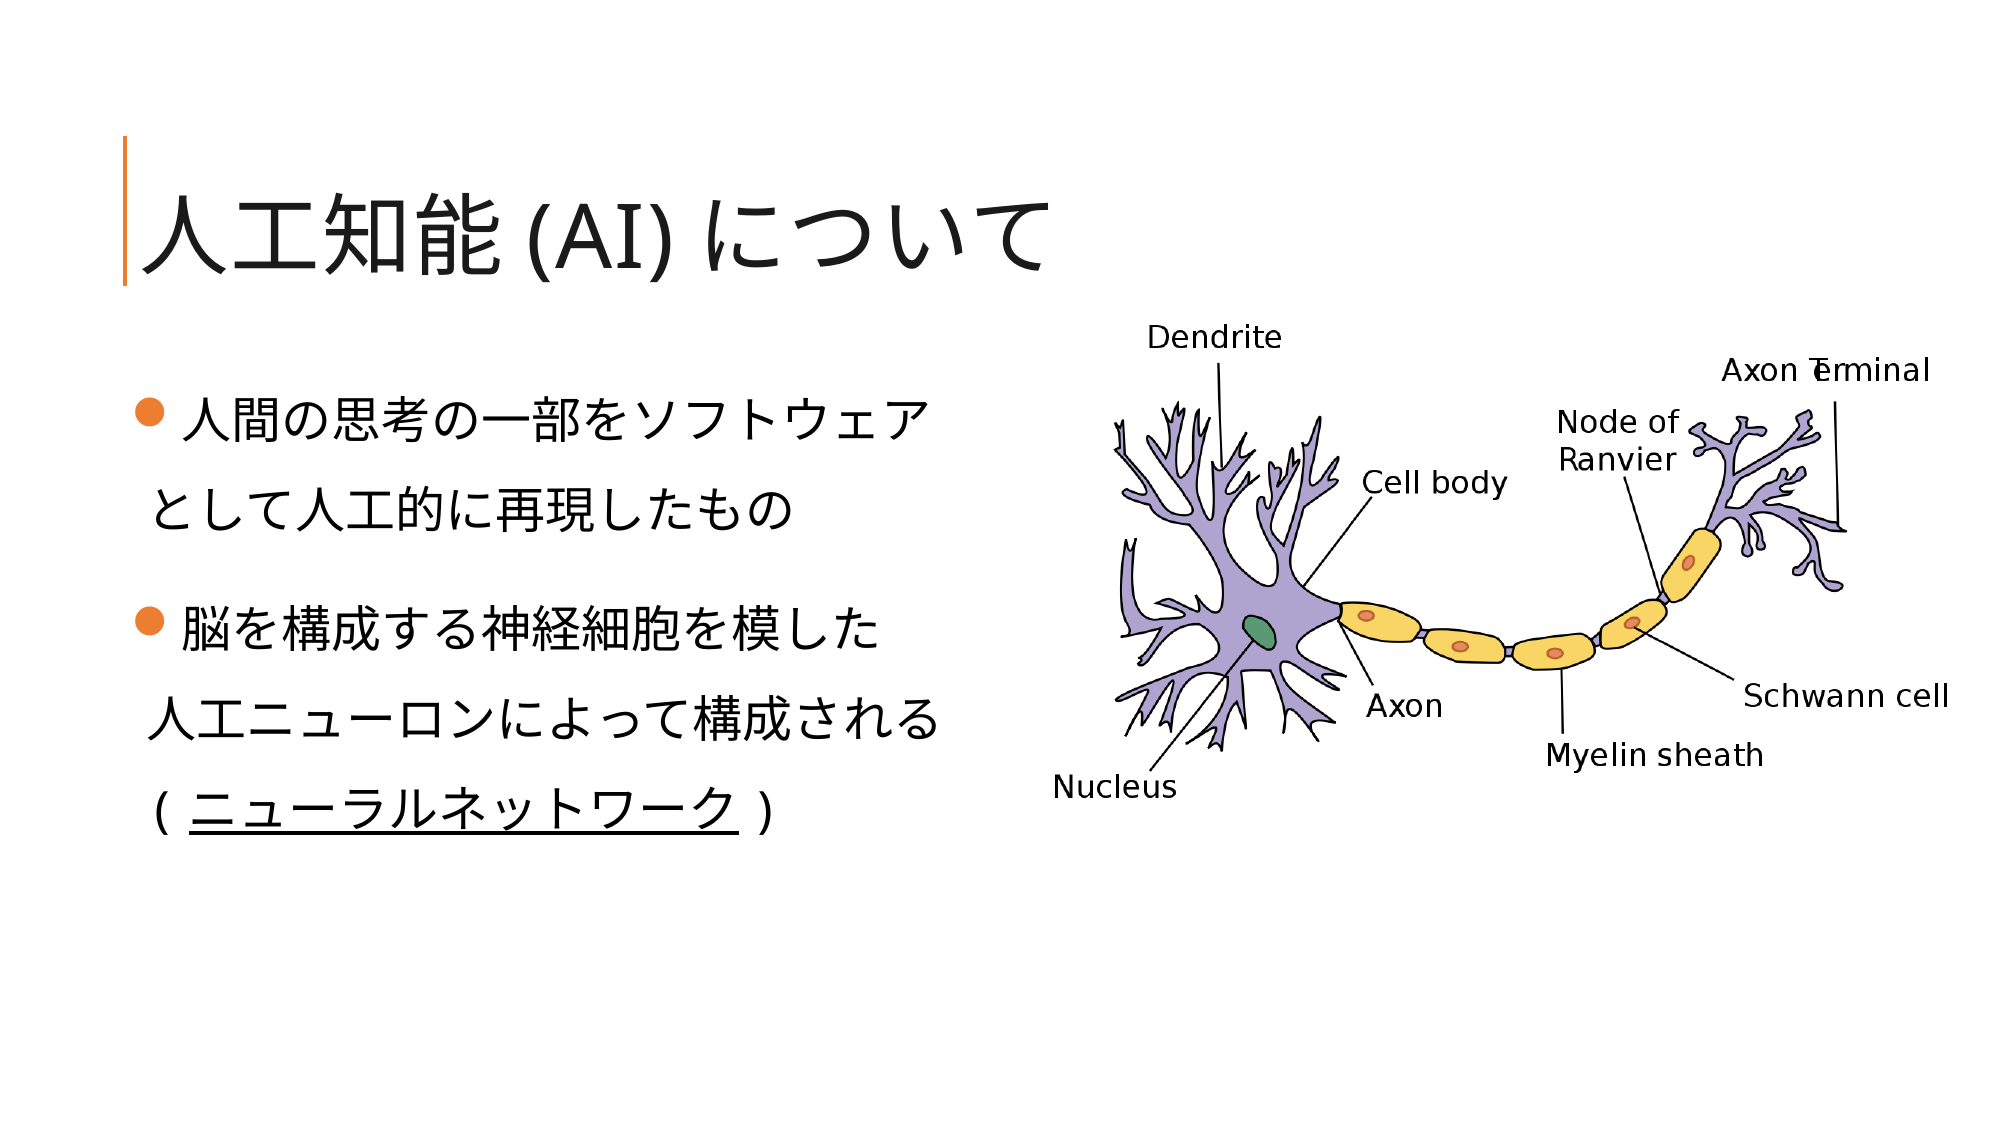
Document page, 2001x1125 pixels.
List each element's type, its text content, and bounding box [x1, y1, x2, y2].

list 人間の思考の一部をソフトウェア として人工的に再現したもの 脳を構成する神経細胞を模した 人工ニューロンによって構成される (ニューラルネットワーク) [124, 350, 1212, 933]
picture [1052, 321, 1949, 804]
title 人工知能(AI)について [124, 53, 1096, 297]
